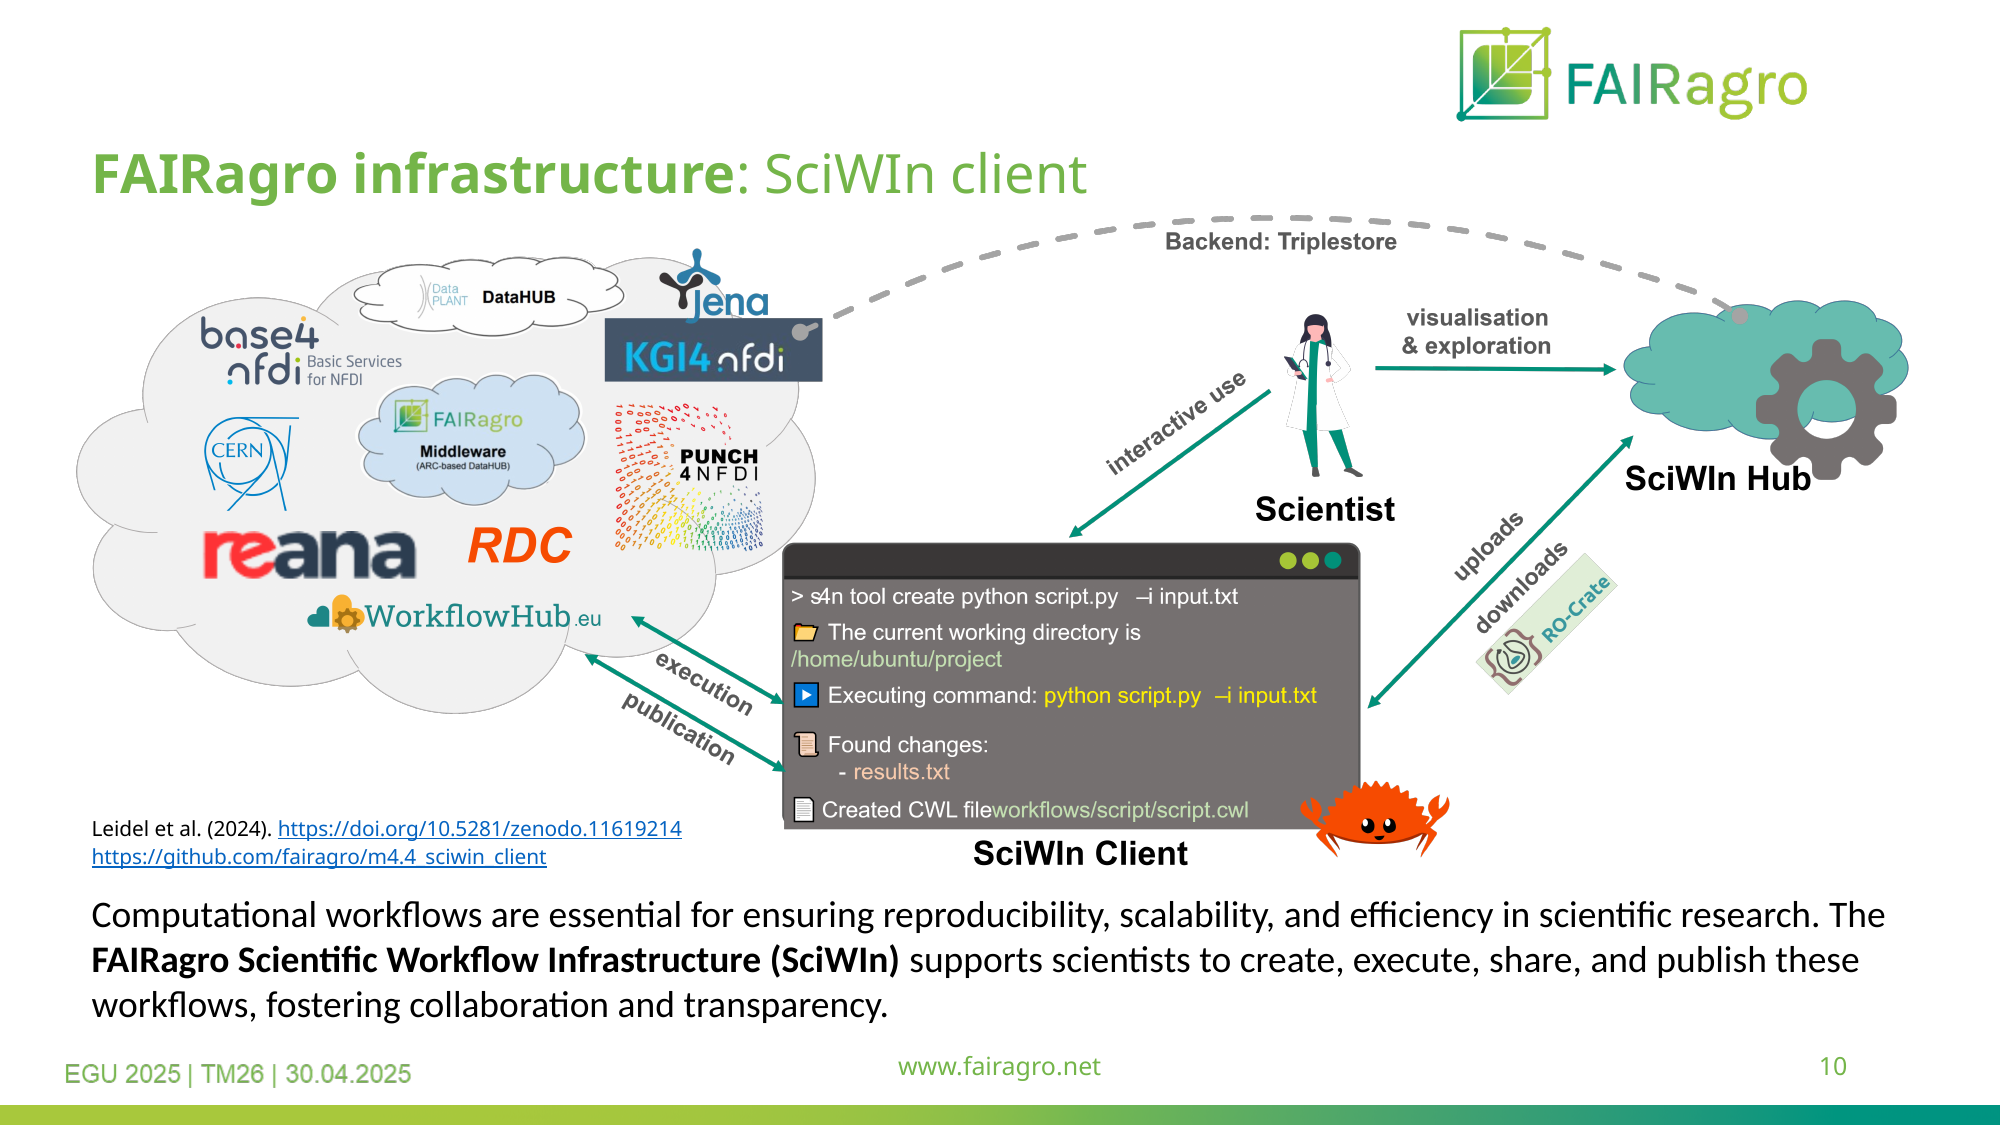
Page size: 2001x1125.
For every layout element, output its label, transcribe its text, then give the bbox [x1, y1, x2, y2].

title FAIRagro infrastructure: SciWIn client [76, 83, 1497, 215]
picture [1454, 24, 1809, 124]
picture [48, 1043, 695, 1104]
slide_number 10 [1412, 1037, 1863, 1098]
footer www.fairagro.net [662, 1036, 1338, 1096]
picture [0, 1105, 2000, 1125]
text_box Computational workflows are essential for ensuring reproducibility, scalability, and efficiency in scientific research. The FAIRagro Scientific Workflow Infrastructure (SciWIn) supports scientists to create, execute, share, and publish these workflows, fostering collaboration and transparency. [76, 894, 1920, 1033]
picture [76, 215, 1920, 894]
